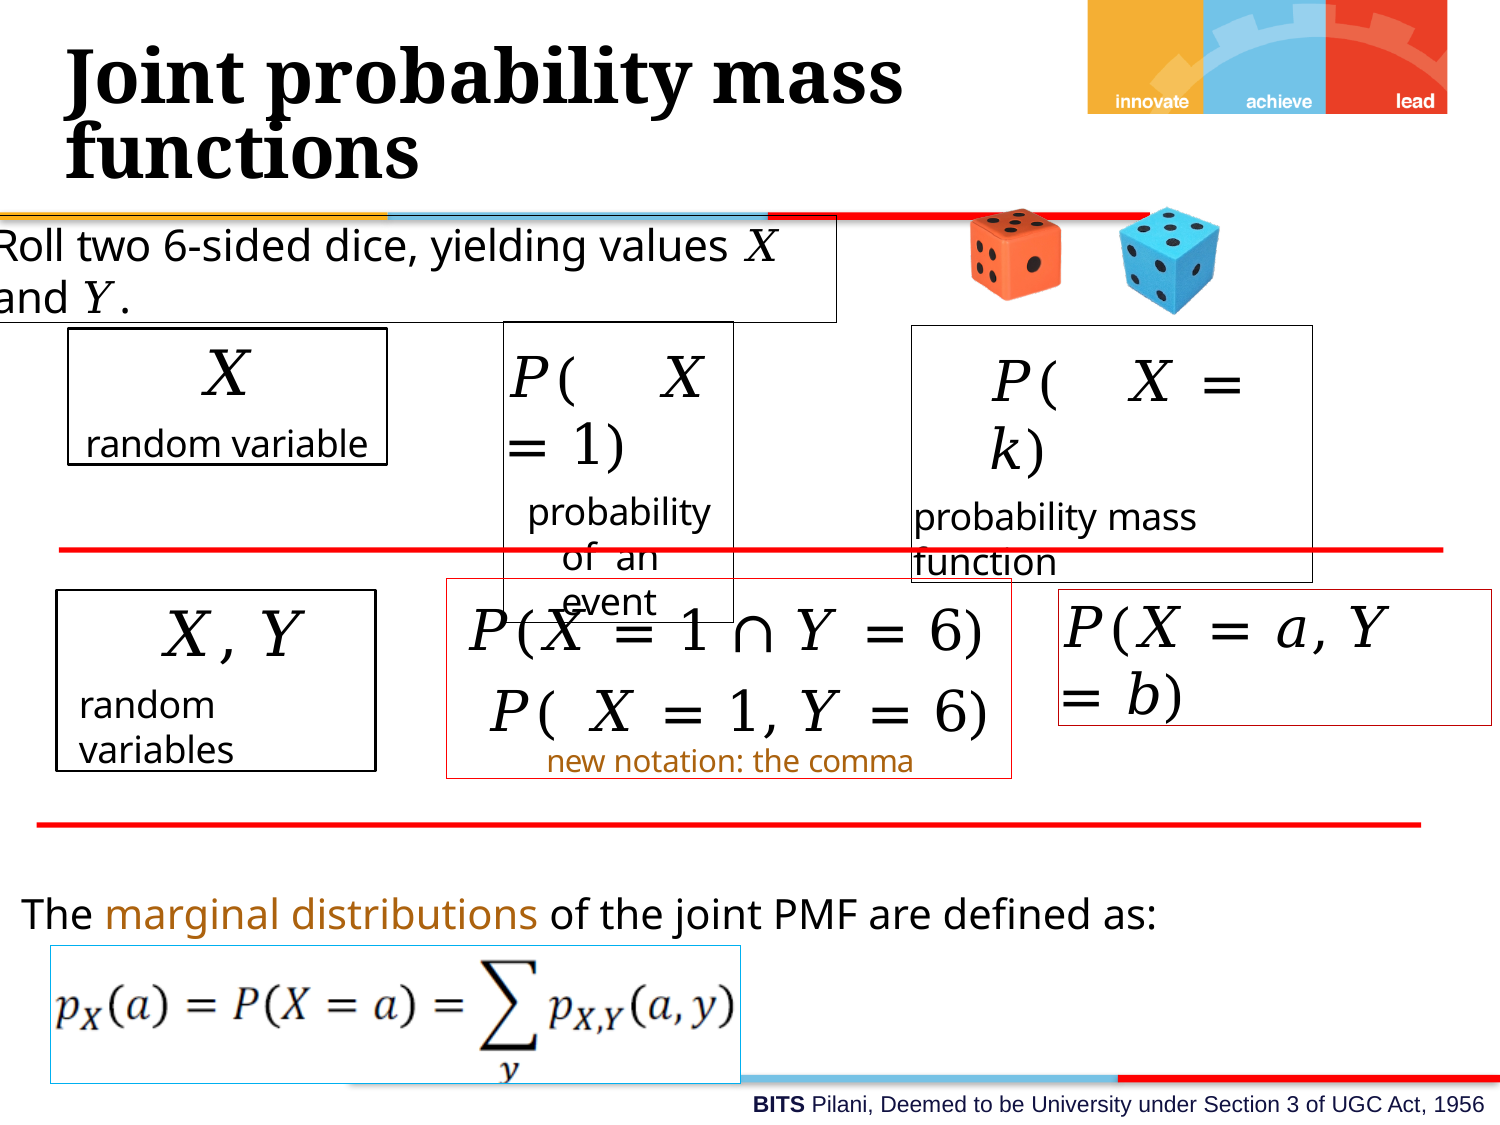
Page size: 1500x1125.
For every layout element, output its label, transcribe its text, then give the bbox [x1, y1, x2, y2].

text_box 𝑃( 𝑋 = 1) probability of an event [503, 550, 734, 578]
text_box 𝑋, 𝑌 random variables [56, 590, 376, 772]
text_box 𝑋 random variable [67, 328, 387, 465]
picture [1087, 0, 1448, 114]
picture [968, 207, 1063, 302]
text_box 𝑃( 𝑋 = 𝑘) probability mass function [911, 550, 1313, 583]
text_box 𝑃(𝑋 = 𝑎, 𝑌 = 𝑏) [1058, 589, 1492, 726]
text_box 𝑃( 𝑋 = 1) probability of an event [503, 321, 734, 549]
picture [1111, 203, 1226, 318]
text_box Roll two 6-sided dice, yielding values 𝑋 and 𝑌. [0, 215, 837, 323]
text_box The marginal distributions of the joint PMF are defined as: [6, 880, 1319, 945]
picture [52, 947, 739, 1082]
text_box 𝑃(𝑋 = 1 ∩ 𝑌 = 6) 𝑃( 𝑋 = 1, 𝑌 = 6) new notation: the comma [446, 578, 1012, 779]
text_box 𝑃( 𝑋 = 𝑘) probability mass function [911, 325, 1313, 549]
list Joint probability mass functions [49, 24, 1276, 213]
